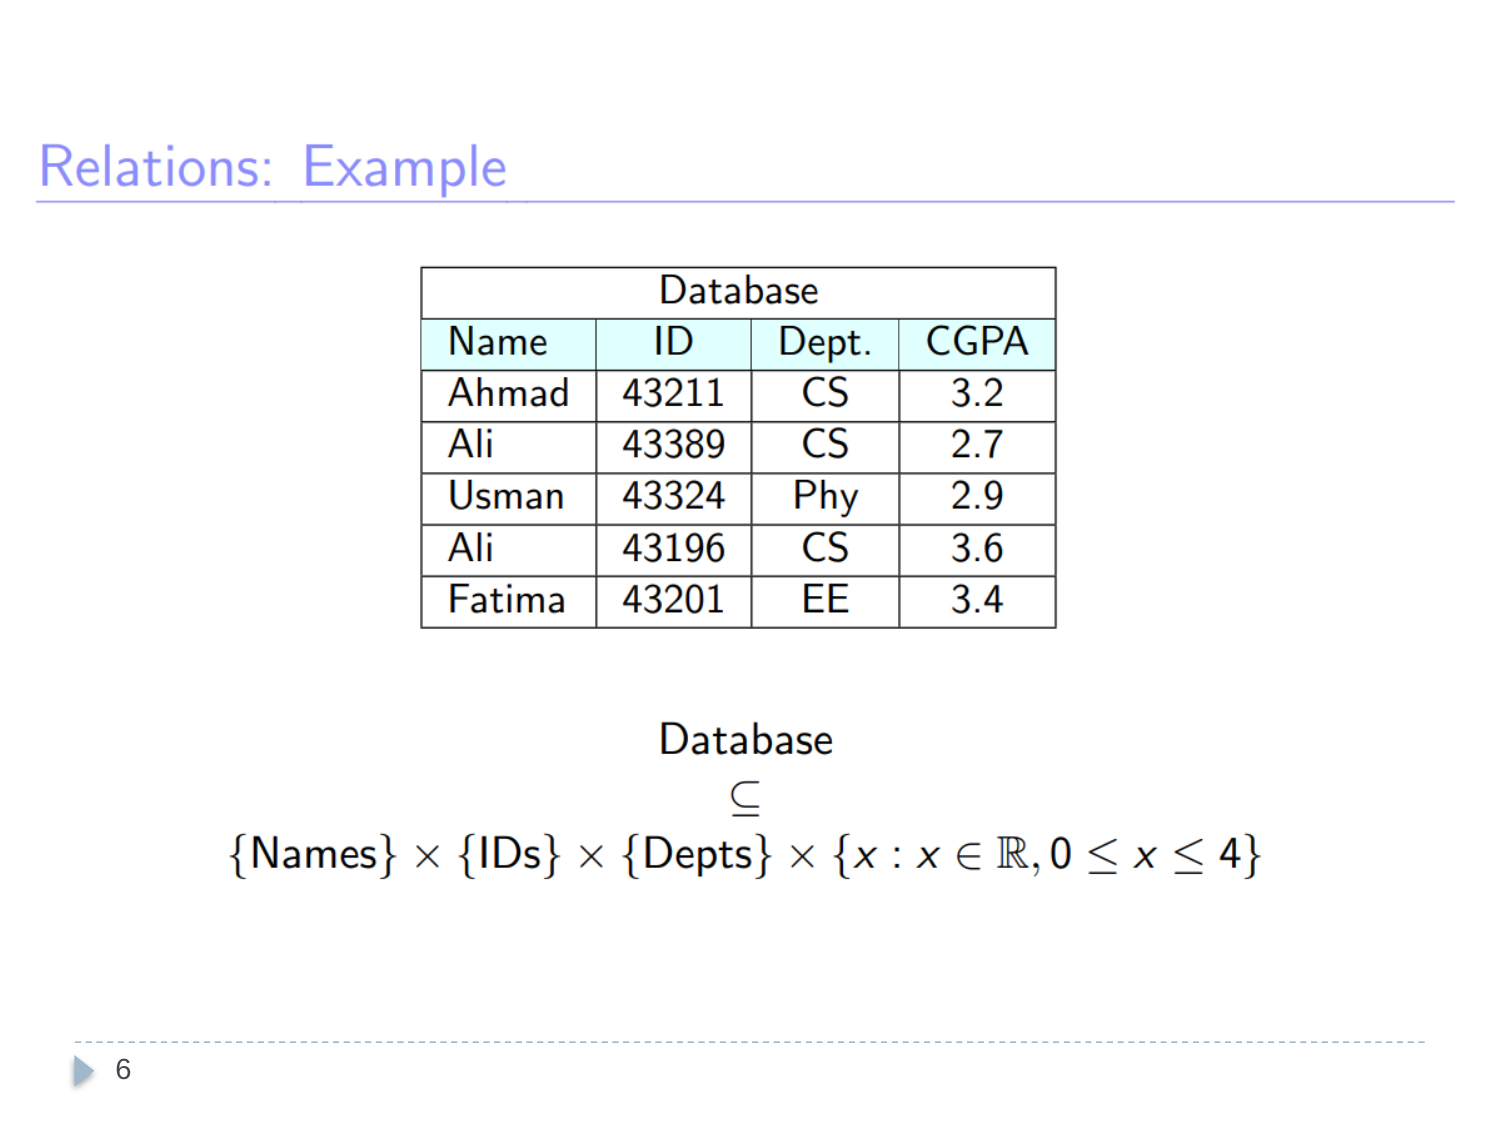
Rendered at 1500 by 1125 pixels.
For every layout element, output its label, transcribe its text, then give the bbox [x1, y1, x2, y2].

slide_number 6 [100, 1042, 426, 1103]
picture [20, 117, 1480, 1008]
